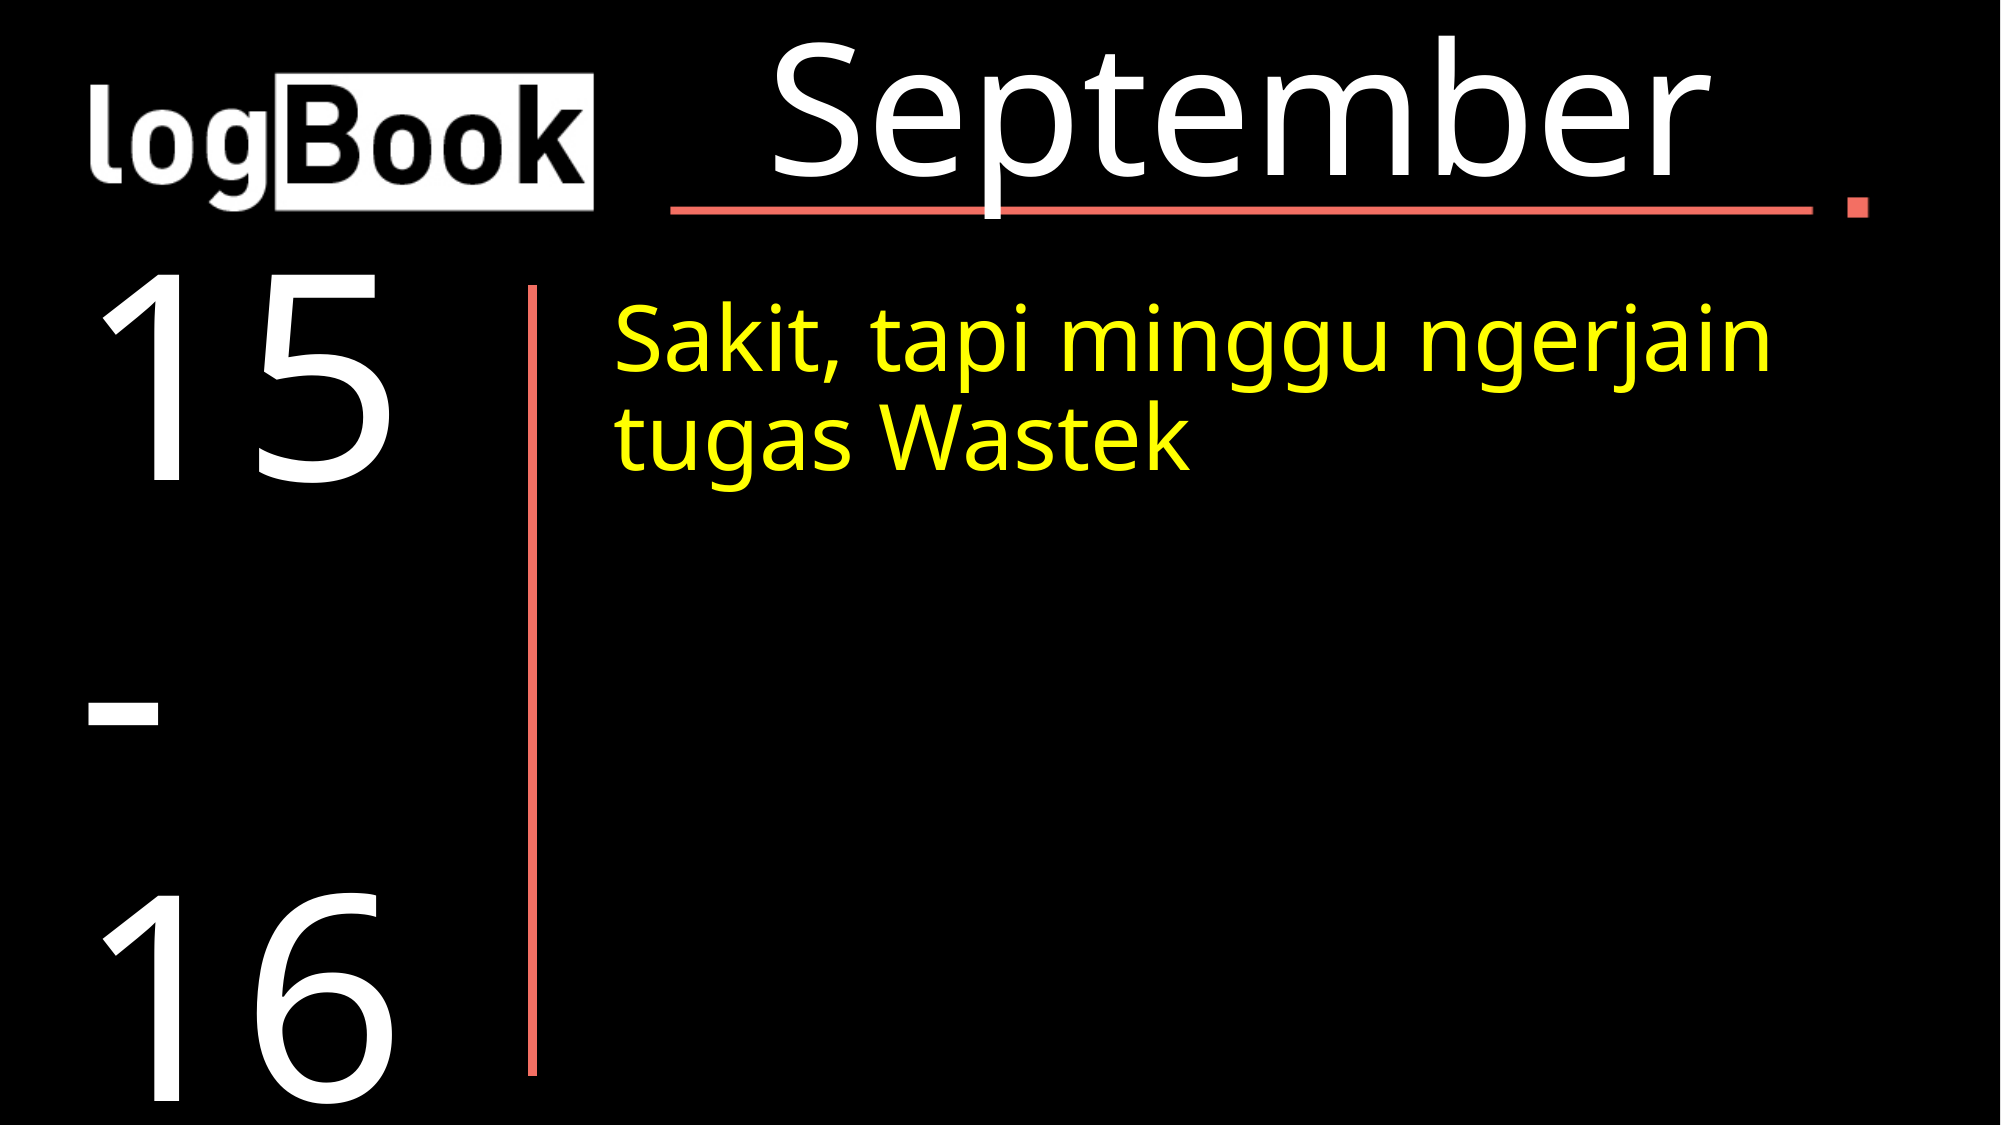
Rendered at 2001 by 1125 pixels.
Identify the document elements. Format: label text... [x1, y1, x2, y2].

text_box 15-16 [62, 270, 502, 1125]
picture [0, 0, 2001, 1125]
subtitle September [670, 9, 1811, 268]
text_box Sakit, tapi minggu ngerjain tugas Wastek [598, 284, 1811, 1062]
